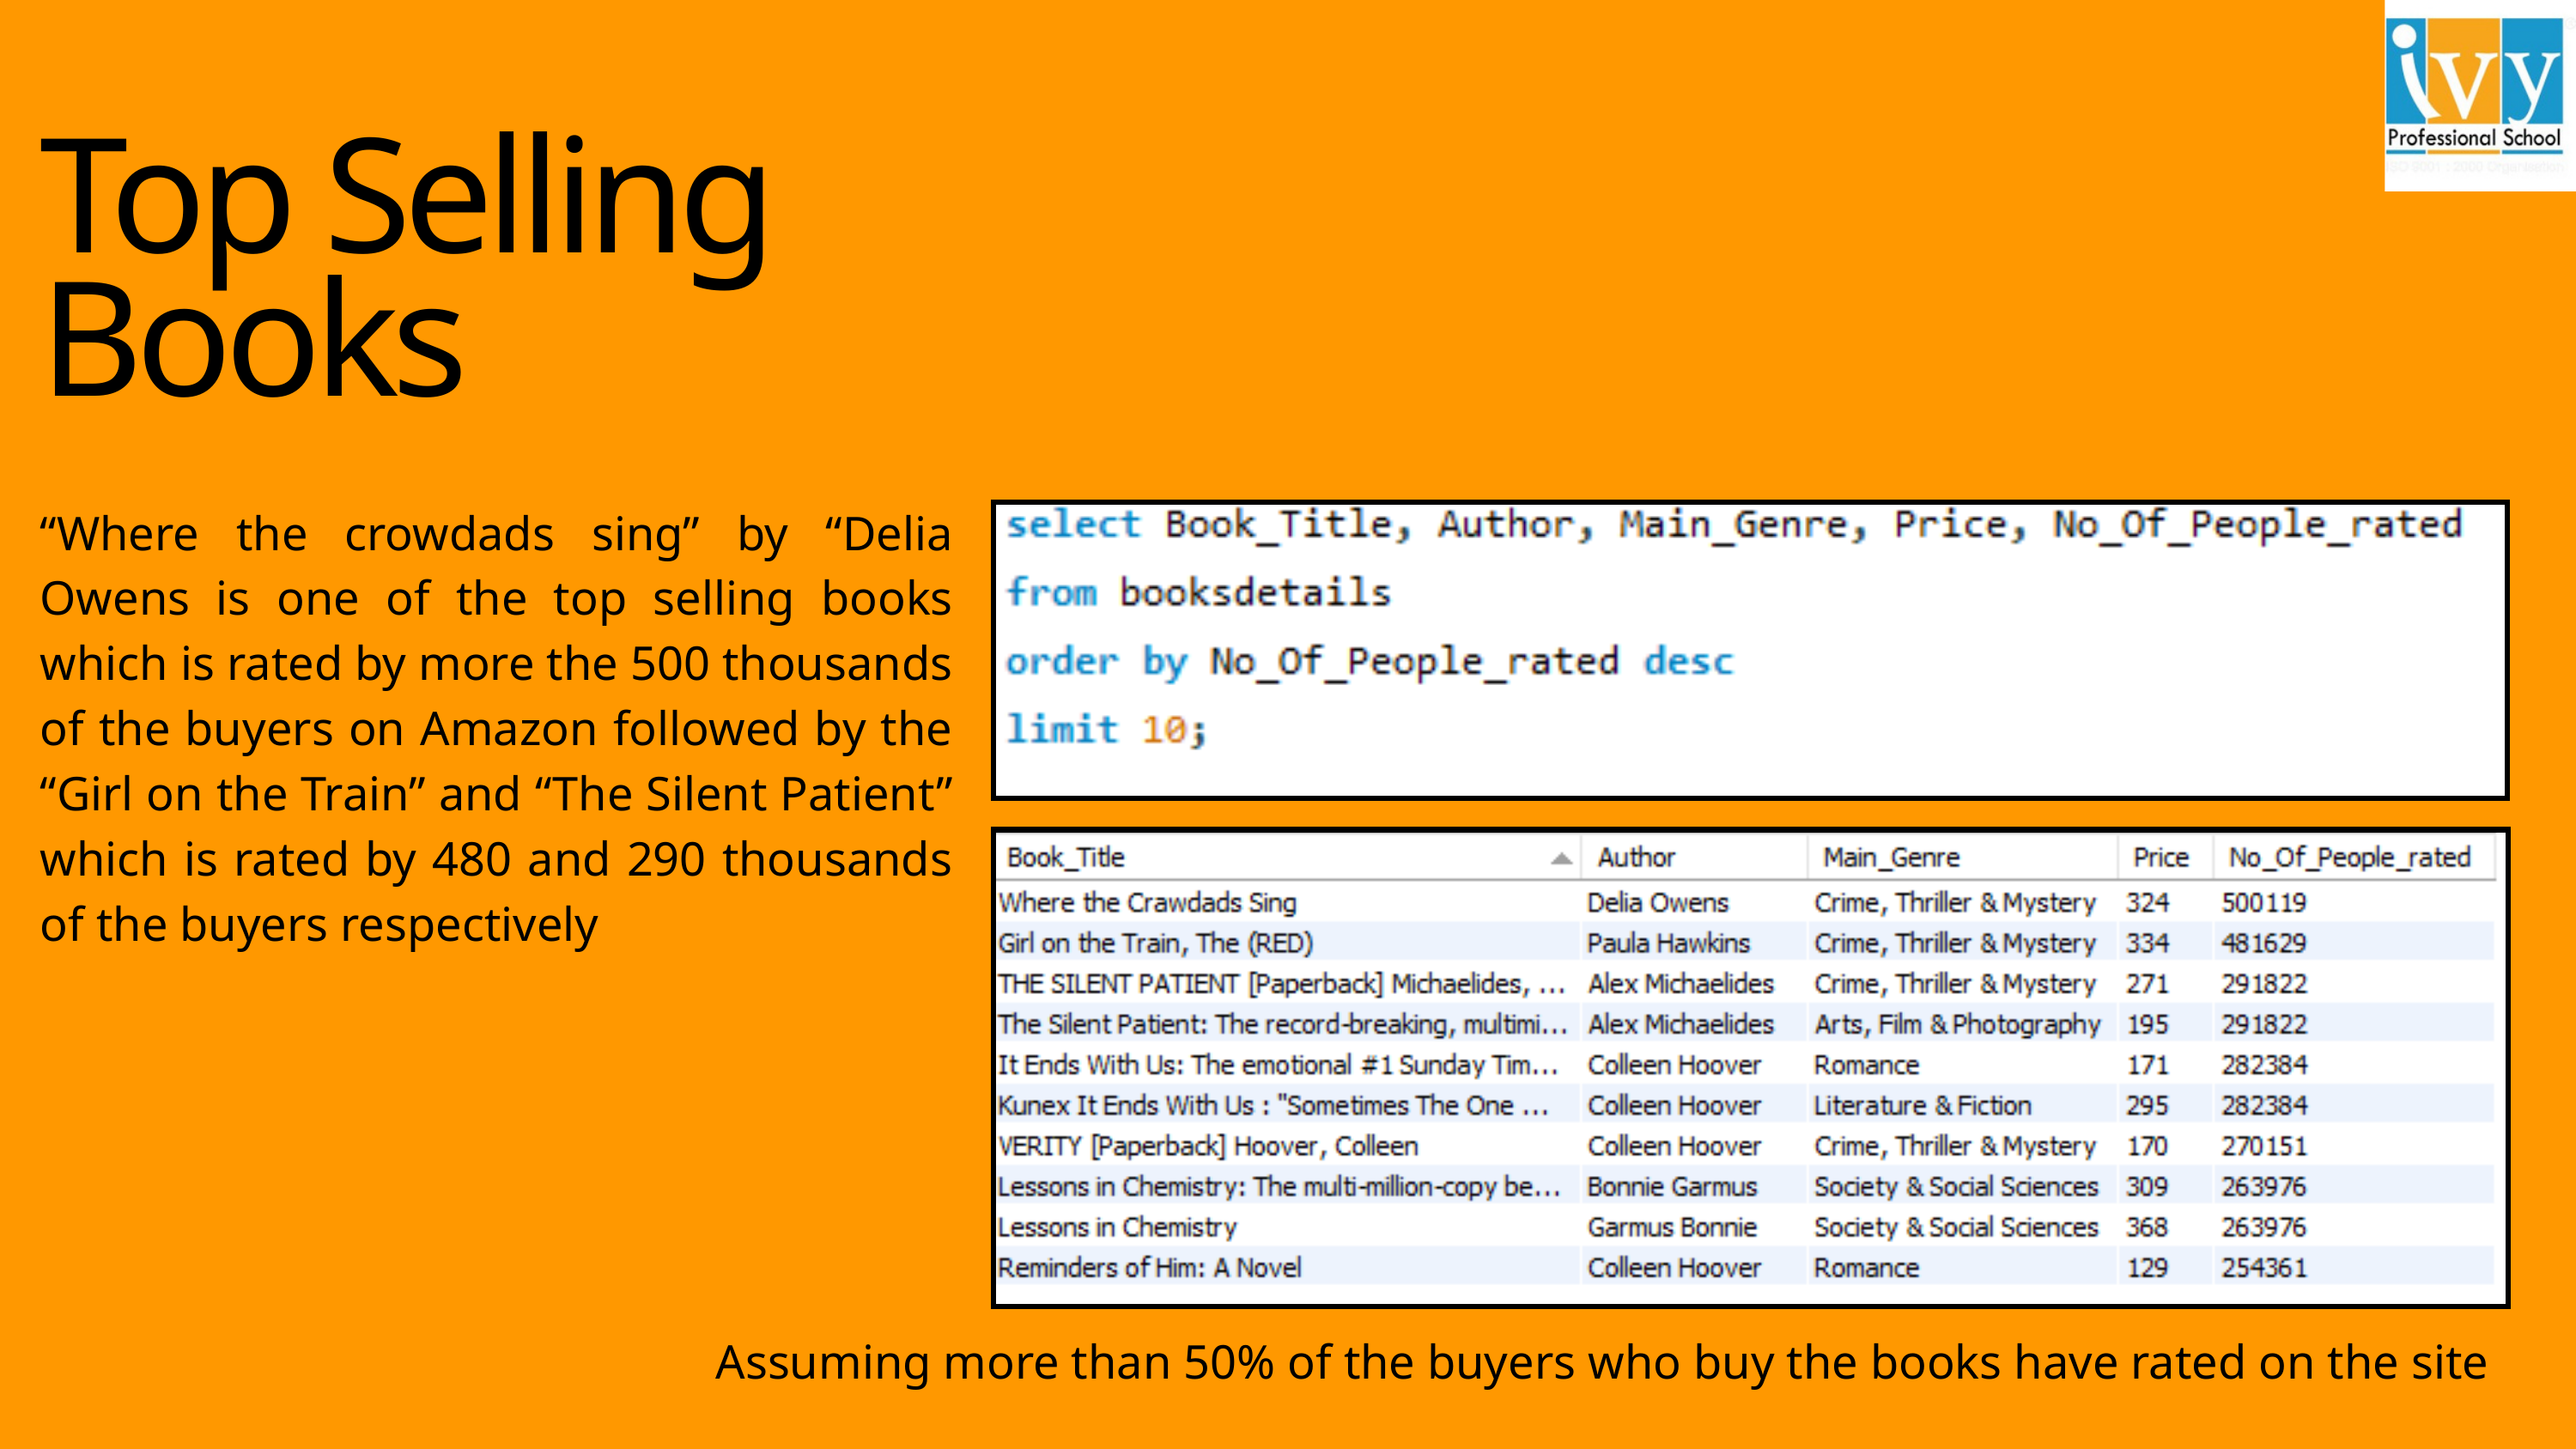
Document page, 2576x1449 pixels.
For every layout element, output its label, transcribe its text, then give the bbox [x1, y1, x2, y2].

text_box “Where the crowdads sing” by “Delia Owens is one of the top selling books which is rated by more the 500 thousands of the buyers on Amazon followed by the “Girl on the Train” and “The Silent Patient” which is rated by 480 and 290 thousands of the buyers respectively [39, 494, 954, 950]
text_box [993, 829, 2509, 1307]
text_box Top Selling Books [39, 141, 1058, 428]
text_box Assuming more than 50% of the buyers who buy the books have rated on the site [697, 1323, 2509, 1389]
text_box [993, 502, 2507, 799]
text_box [2385, 0, 2576, 191]
